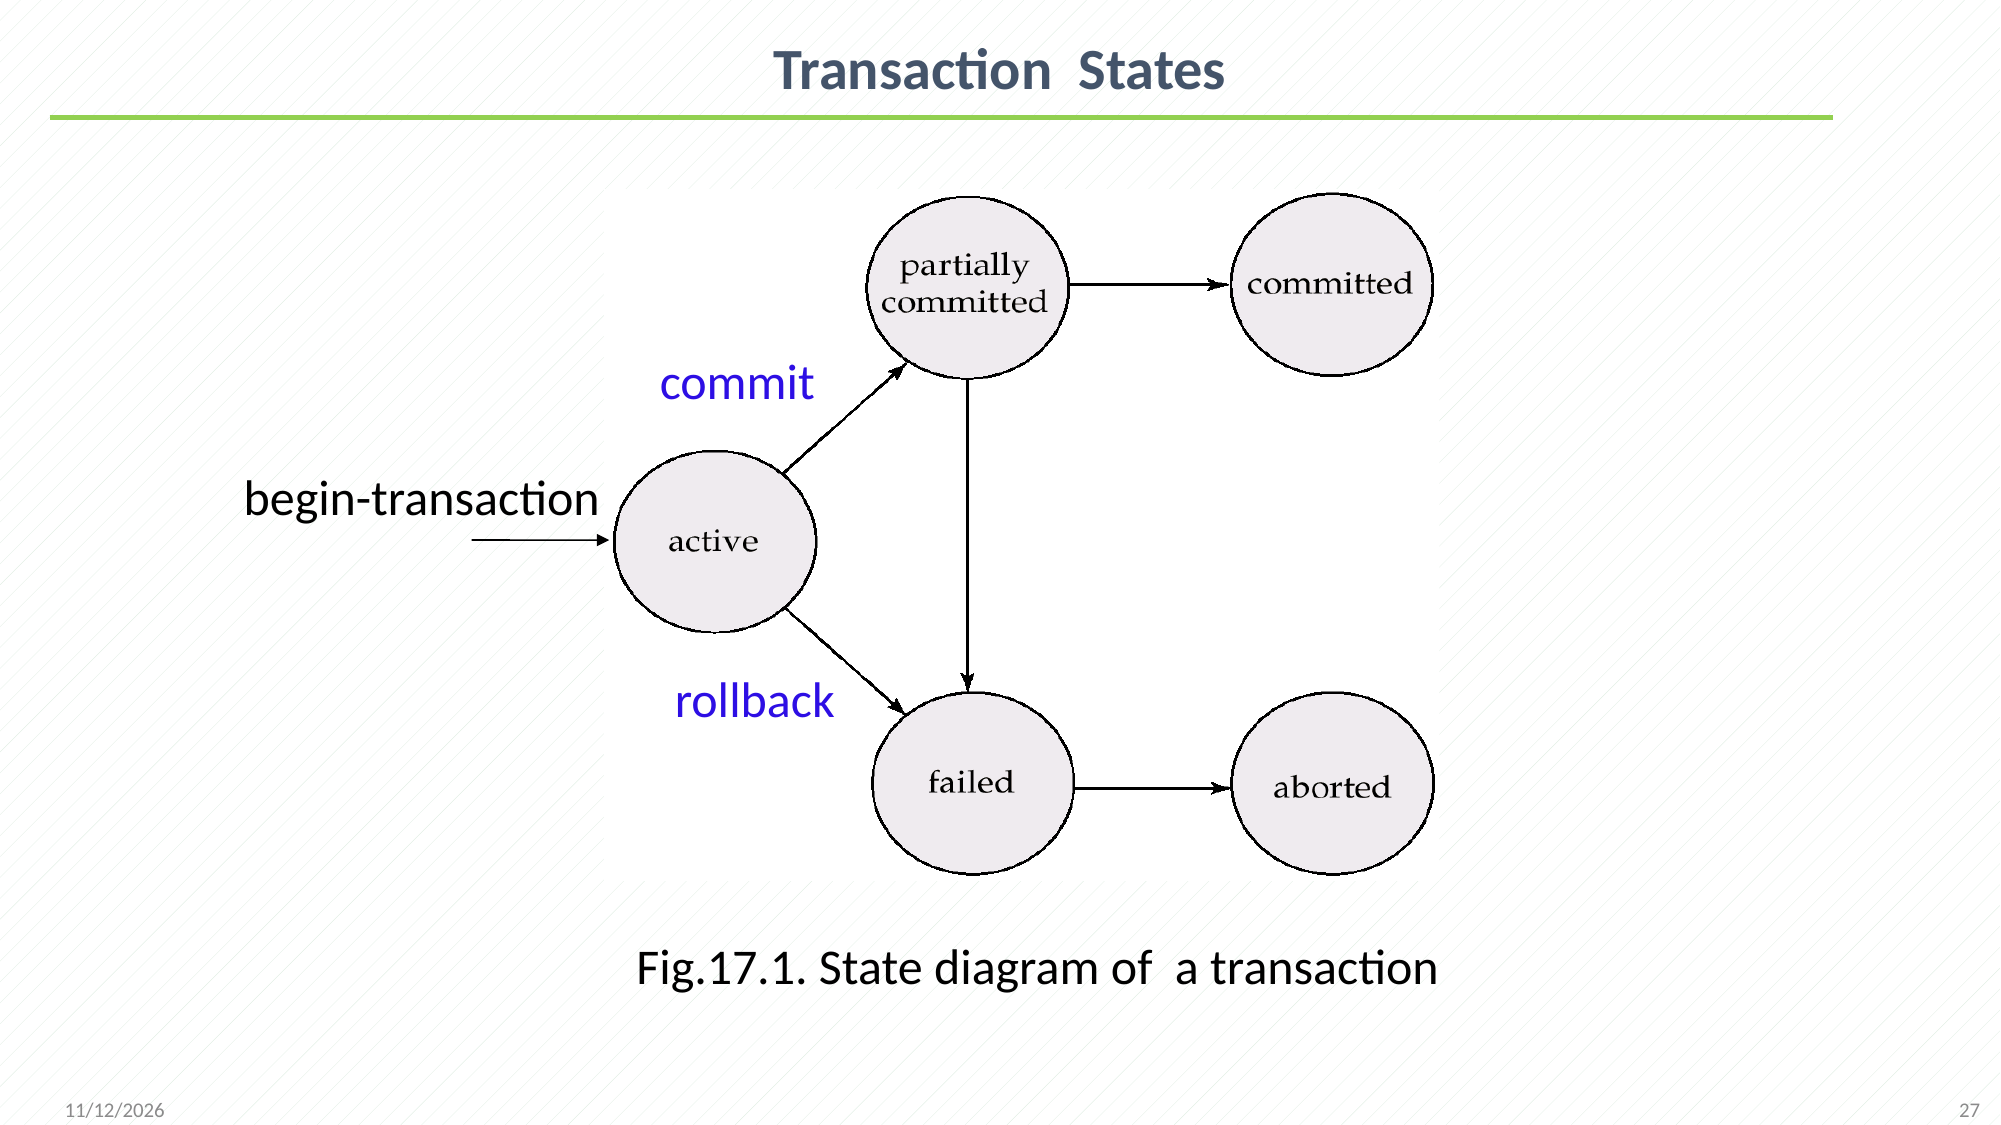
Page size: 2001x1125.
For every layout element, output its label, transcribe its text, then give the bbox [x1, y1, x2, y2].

slide_number 27 [1545, 1079, 1996, 1125]
text_box Fig.17.1. State diagram of a transaction [621, 927, 1485, 1003]
text_box begin-transaction [228, 457, 603, 549]
picture [603, 189, 1440, 881]
title Transaction States [50, 13, 1949, 129]
text_box [471, 533, 603, 547]
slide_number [49, 1079, 500, 1125]
